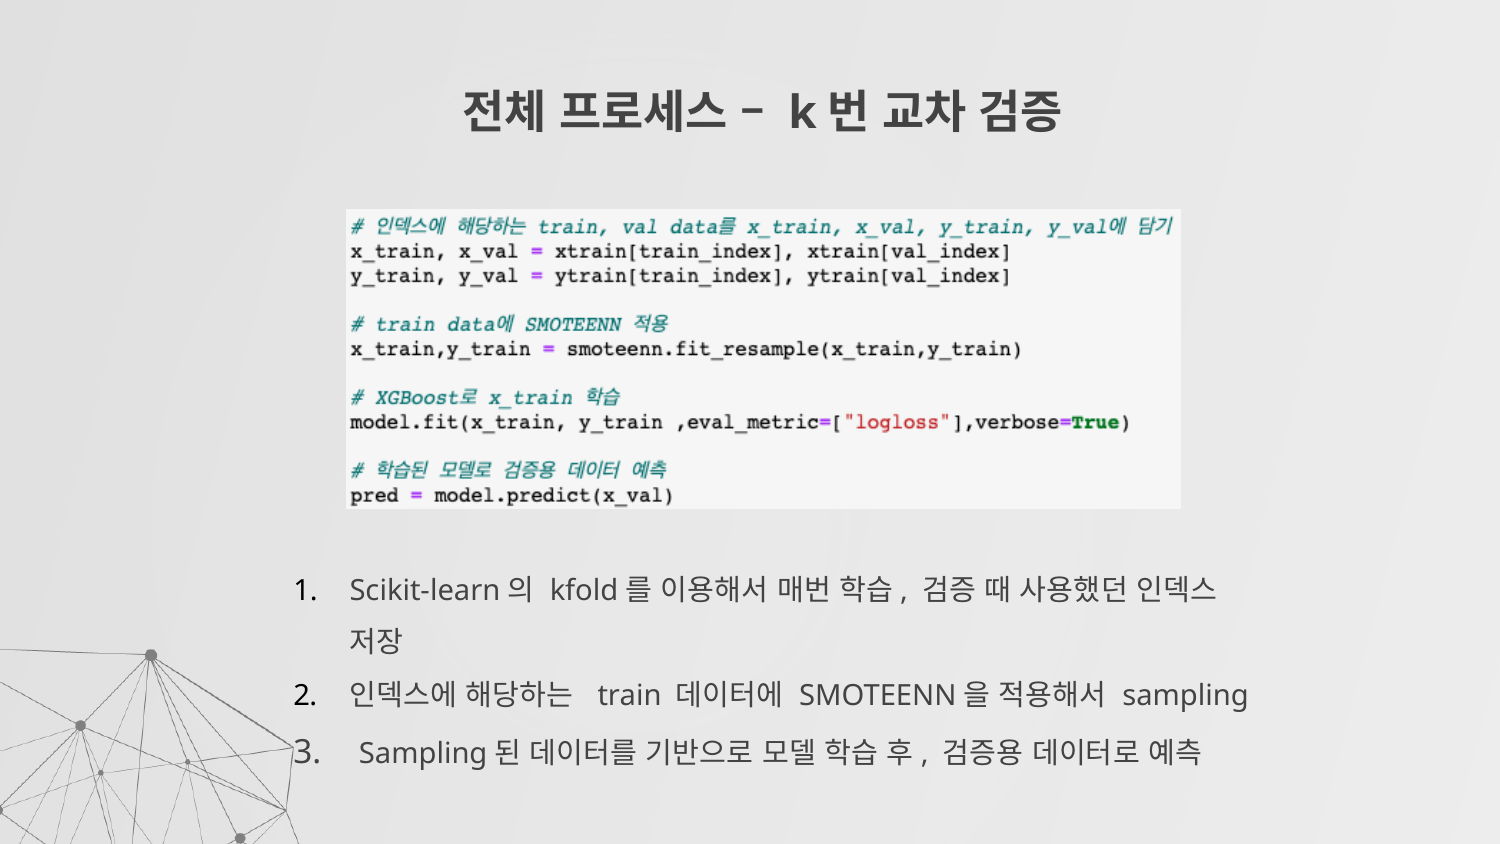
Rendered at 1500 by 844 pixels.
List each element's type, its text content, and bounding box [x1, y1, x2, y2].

title 전체 프로세스 – k번 교차 검증 [294, 67, 1231, 145]
text_box Scikit-learn의 kfold를 이용해서 매번 학습, 검증 때 사용했던 인덱스 저장 인덱스에 해당하는 train 데이터에 SMOTEENN을 적용해서 sampling 3. Sampling된 데이터를 기반으로 모델 학습 후, 검증용 데이터로 예측 [278, 546, 1293, 778]
picture [0, 0, 1500, 844]
